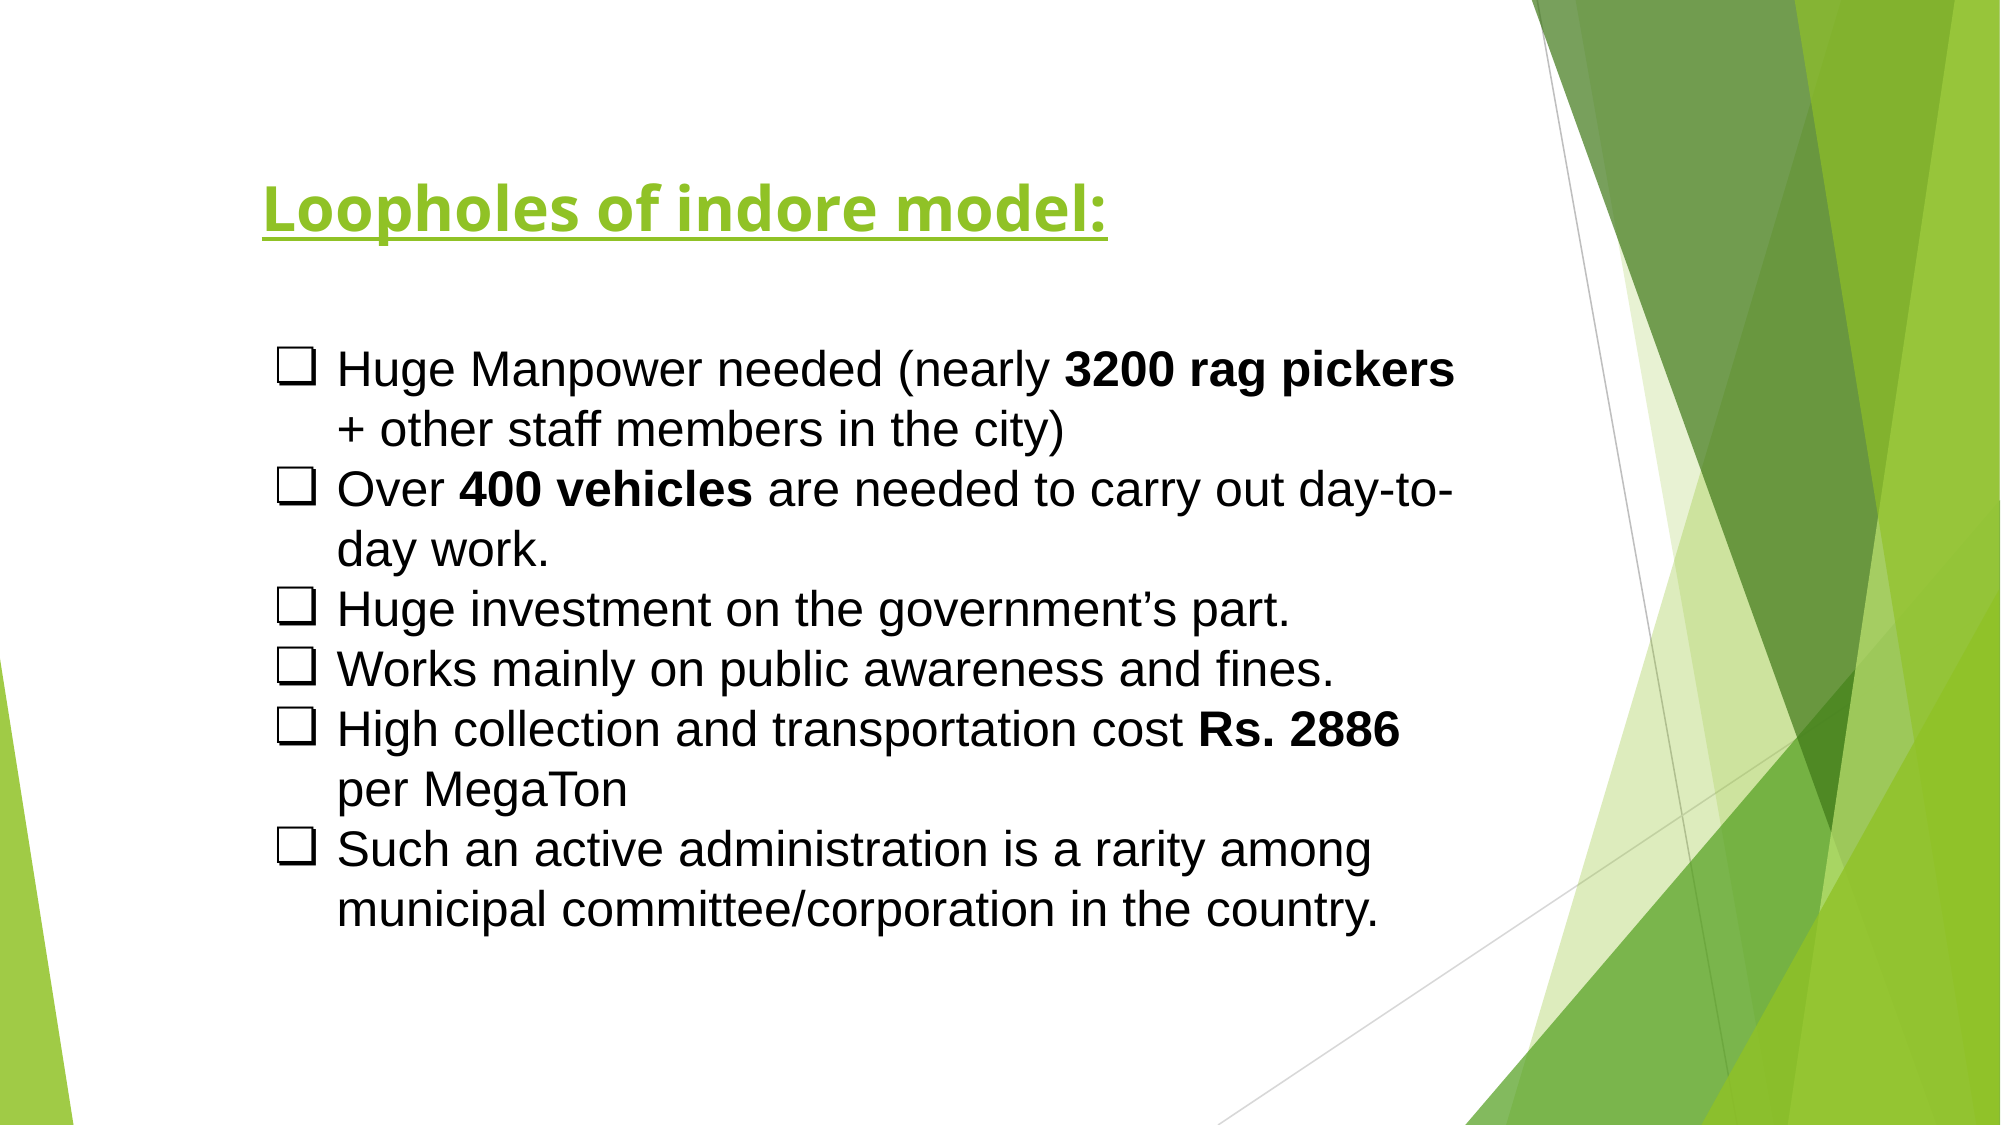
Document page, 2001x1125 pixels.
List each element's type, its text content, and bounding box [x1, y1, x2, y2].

text_box Huge Manpower needed (nearly 3200 rag pickers + other staff members in the city) Over 400 vehicles are needed to carry out day-to-day work. Huge investment on the government’s part. Works mainly on public awareness and fines. High collection and transportation cost Rs. 2886 per MegaTon Such an active administration is a rarity among municipal committee/corporation in the country. [246, 321, 1472, 465]
text_box Loopholes of indore model: [246, 154, 1146, 268]
